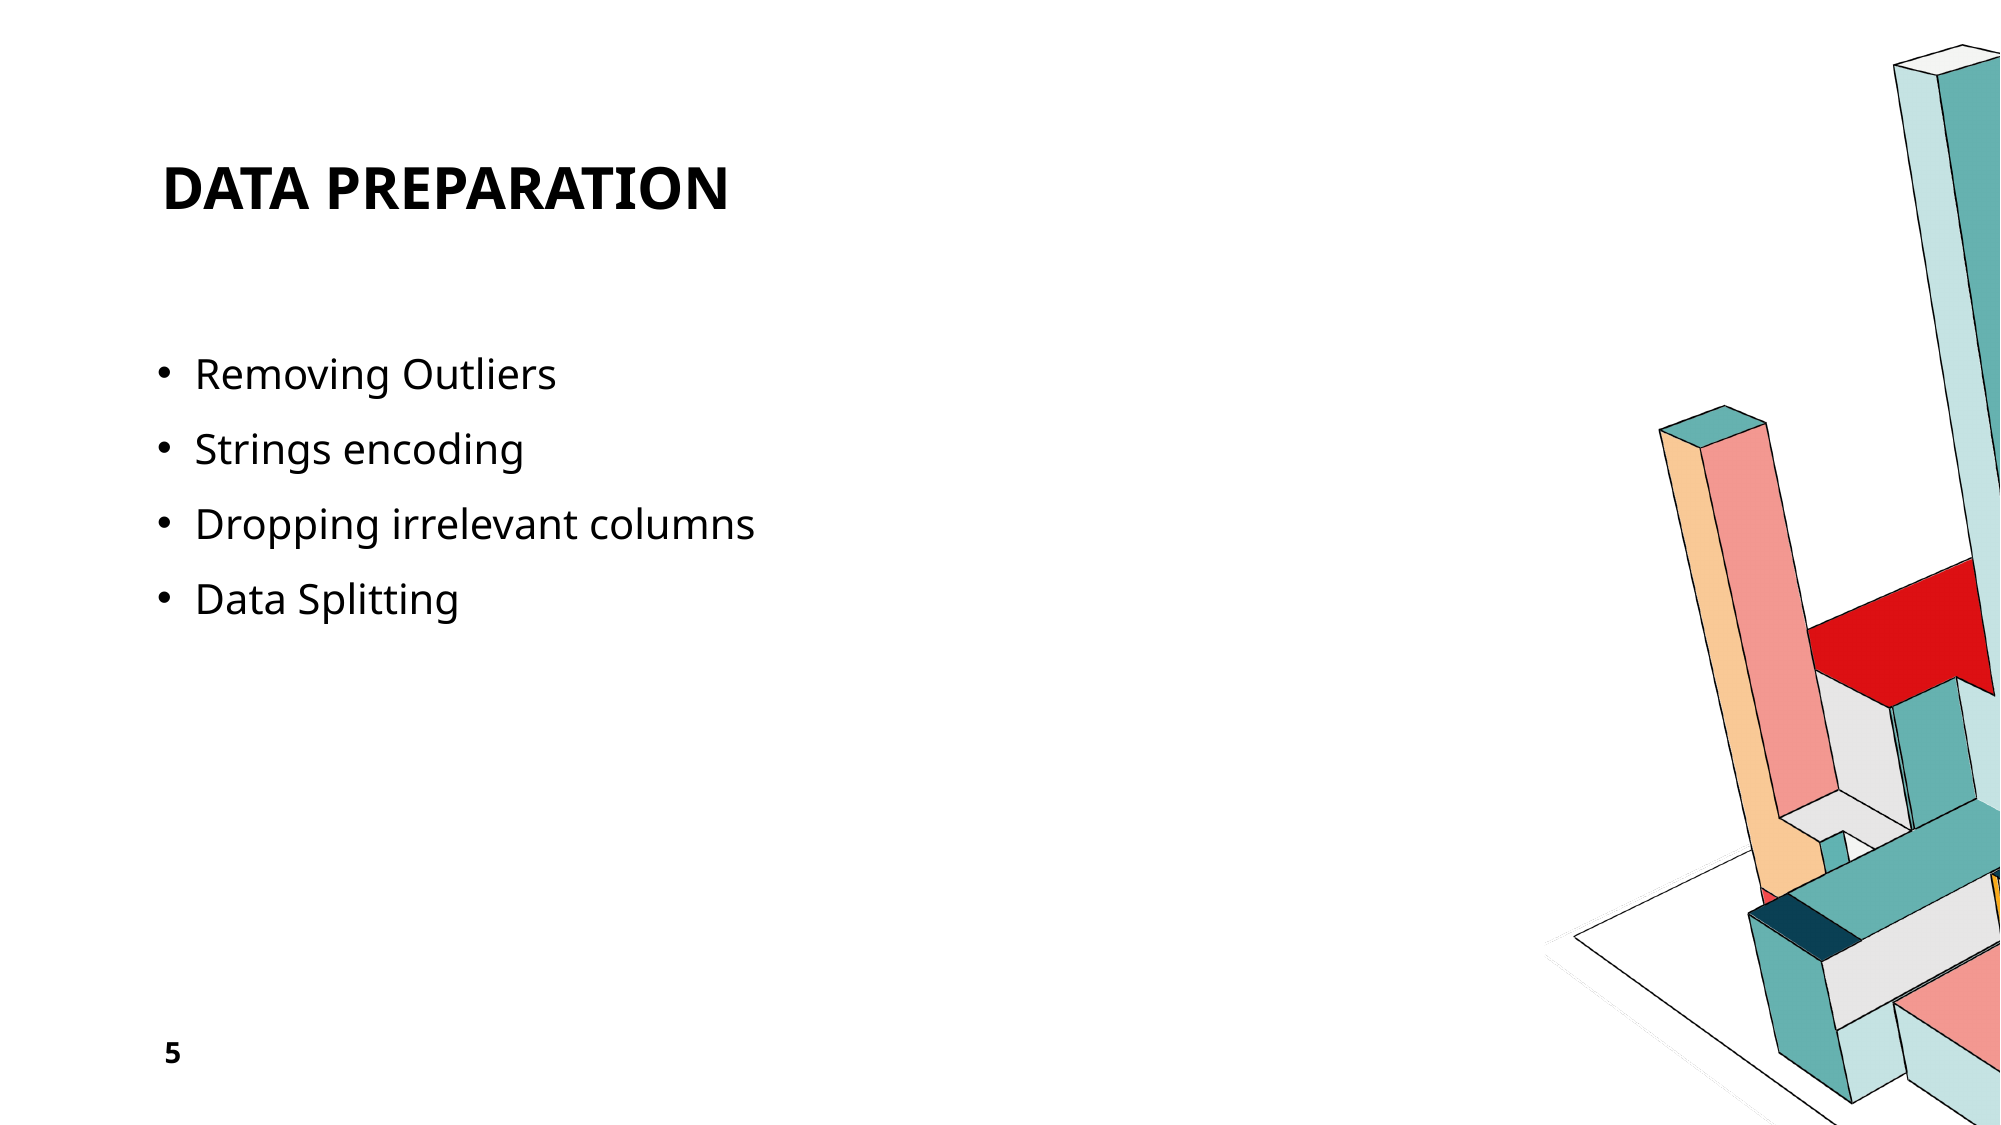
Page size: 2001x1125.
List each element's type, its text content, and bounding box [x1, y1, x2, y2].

slide_number 5 [149, 1024, 588, 1085]
title Data preparation [146, 11, 1508, 230]
picture [1544, 43, 2000, 1125]
list Removing Outliers Strings encoding Dropping irrelevant columns Data Splitting [142, 339, 1508, 913]
